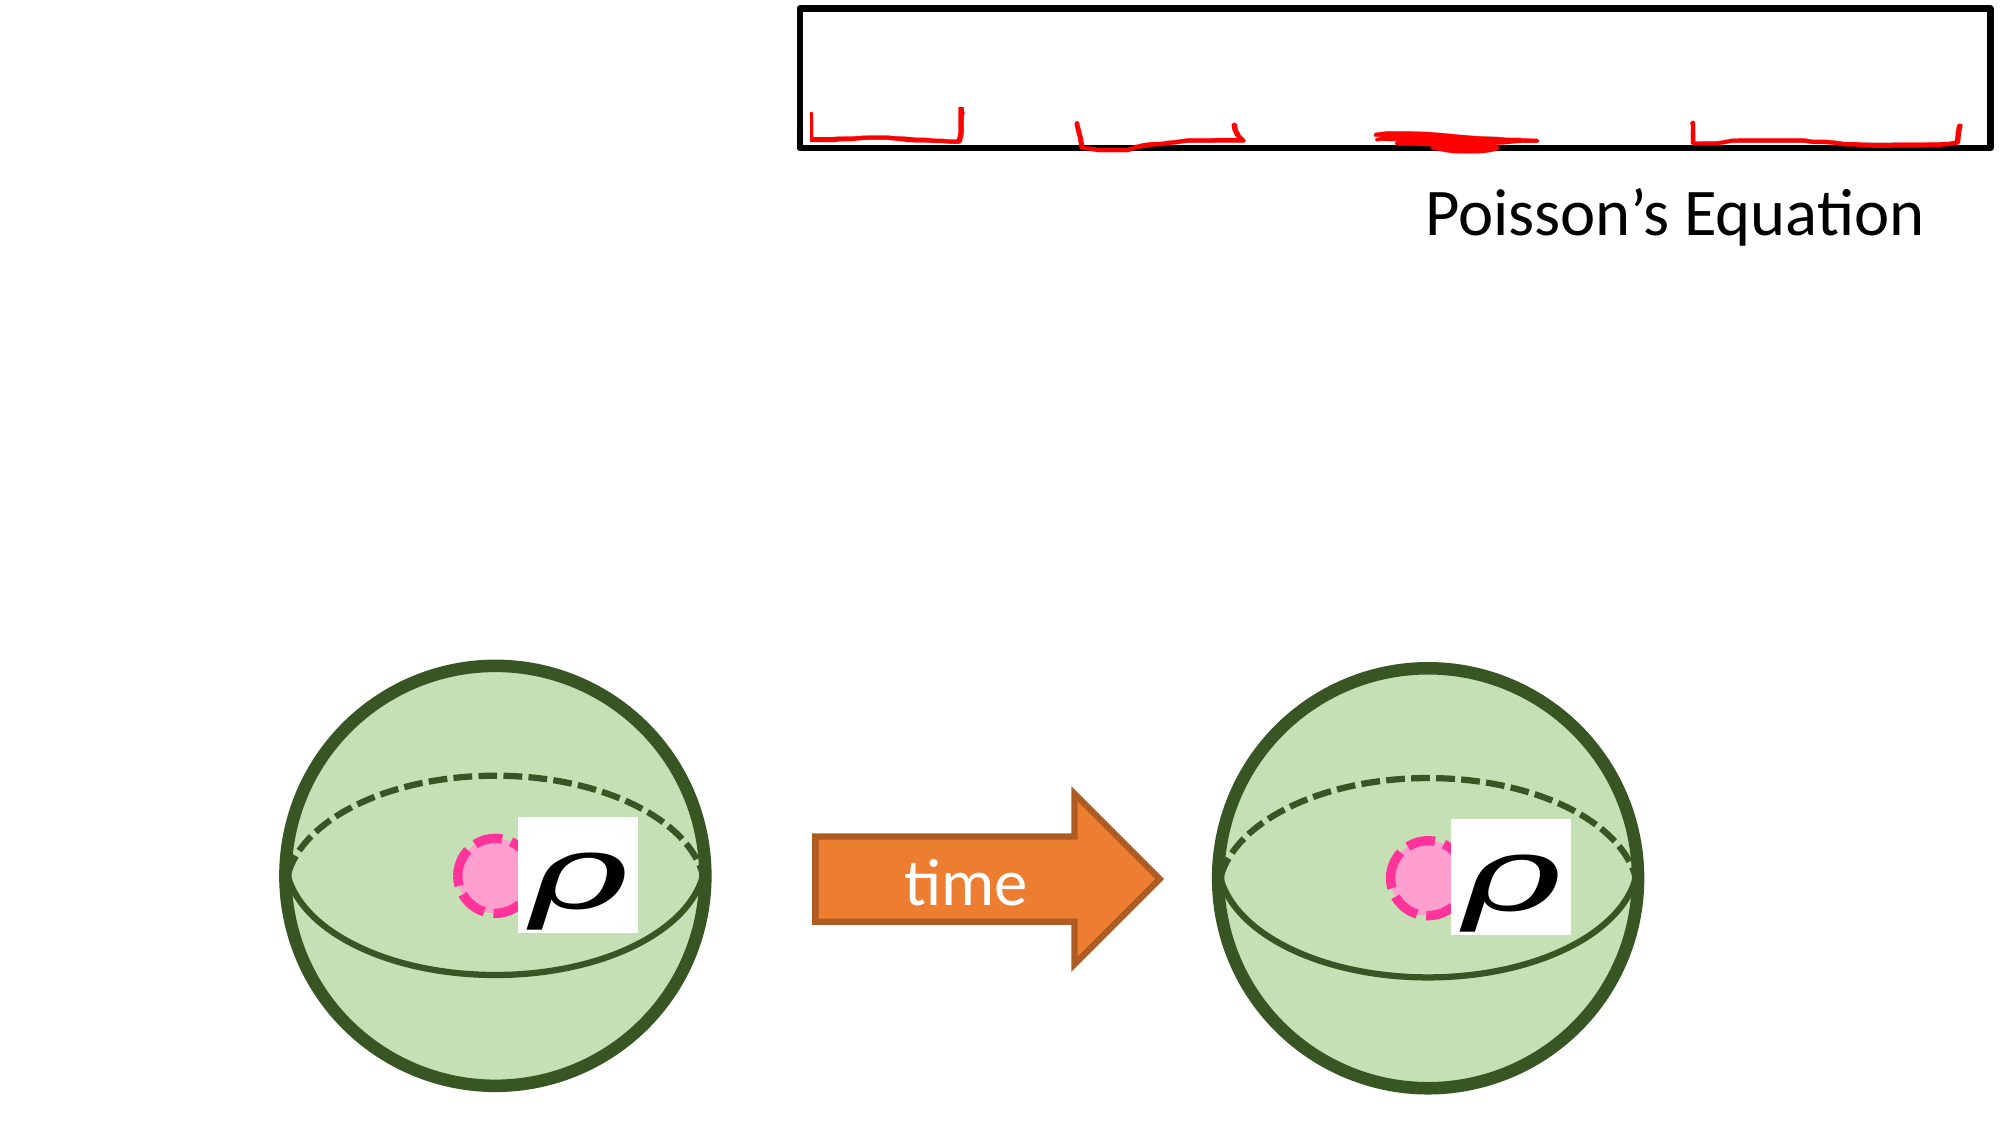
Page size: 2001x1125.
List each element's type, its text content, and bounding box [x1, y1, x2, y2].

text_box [457, 816, 639, 934]
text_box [285, 665, 706, 1086]
picture [810, 107, 1971, 161]
text_box time [814, 791, 1162, 967]
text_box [1218, 668, 1639, 1089]
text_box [1390, 819, 1571, 936]
text_box Poisson’s Equation [1395, 161, 1955, 256]
